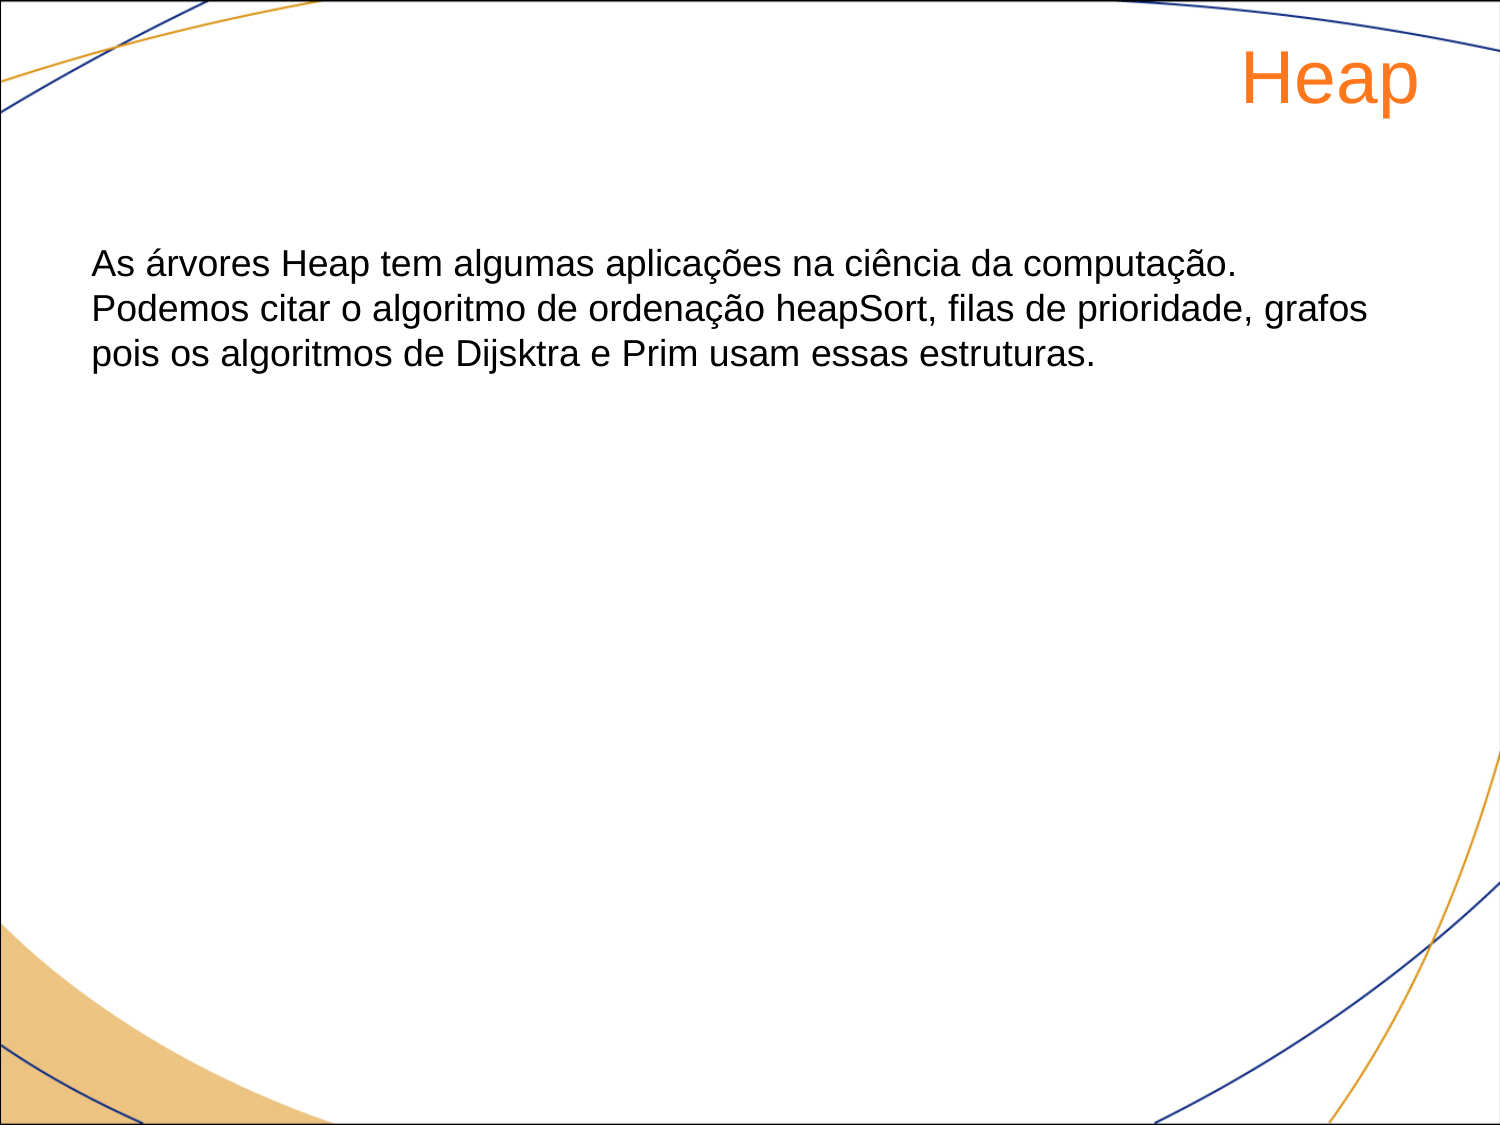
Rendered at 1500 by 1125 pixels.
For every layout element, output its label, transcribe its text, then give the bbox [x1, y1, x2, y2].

picture [0, 0, 1500, 1125]
text_box Heap [360, 21, 1436, 127]
text_box As árvores Heap tem algumas aplicações na ciência da computação. Podemos citar o algoritmo de ordenação heapSort, filas de prioridade, grafos pois os algoritmos de Dijsktra e Prim usam essas estruturas. [76, 231, 1400, 652]
